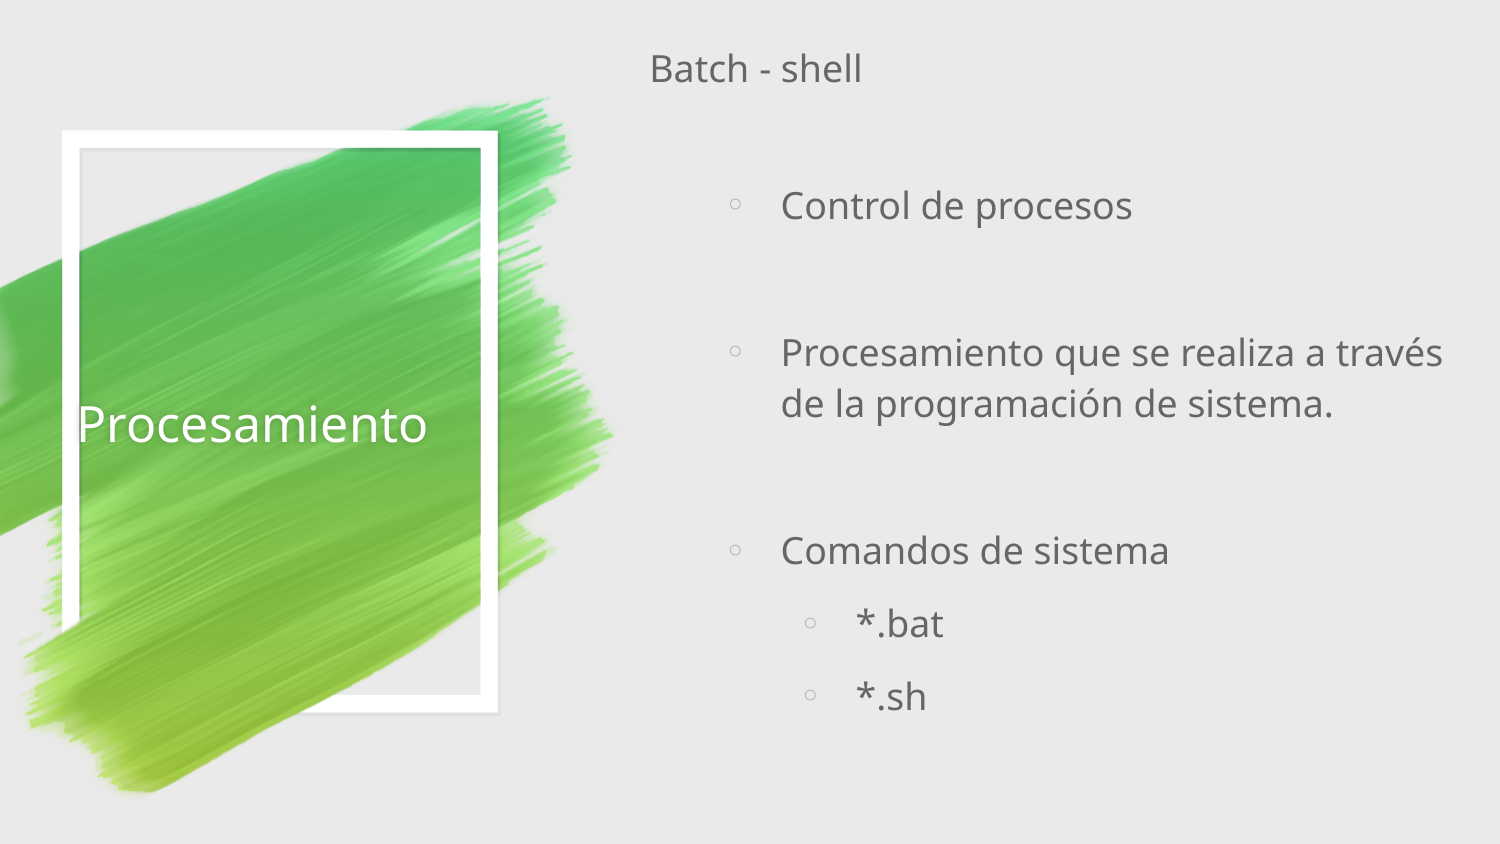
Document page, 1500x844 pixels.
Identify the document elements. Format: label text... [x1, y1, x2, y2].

list Batch - shell Control de procesos Procesamiento que se realiza a través de la programación de sistema. Comandos de sistema *.bat *.sh [630, 43, 1471, 777]
title Procesamiento [76, 149, 491, 696]
picture [0, 0, 1500, 844]
